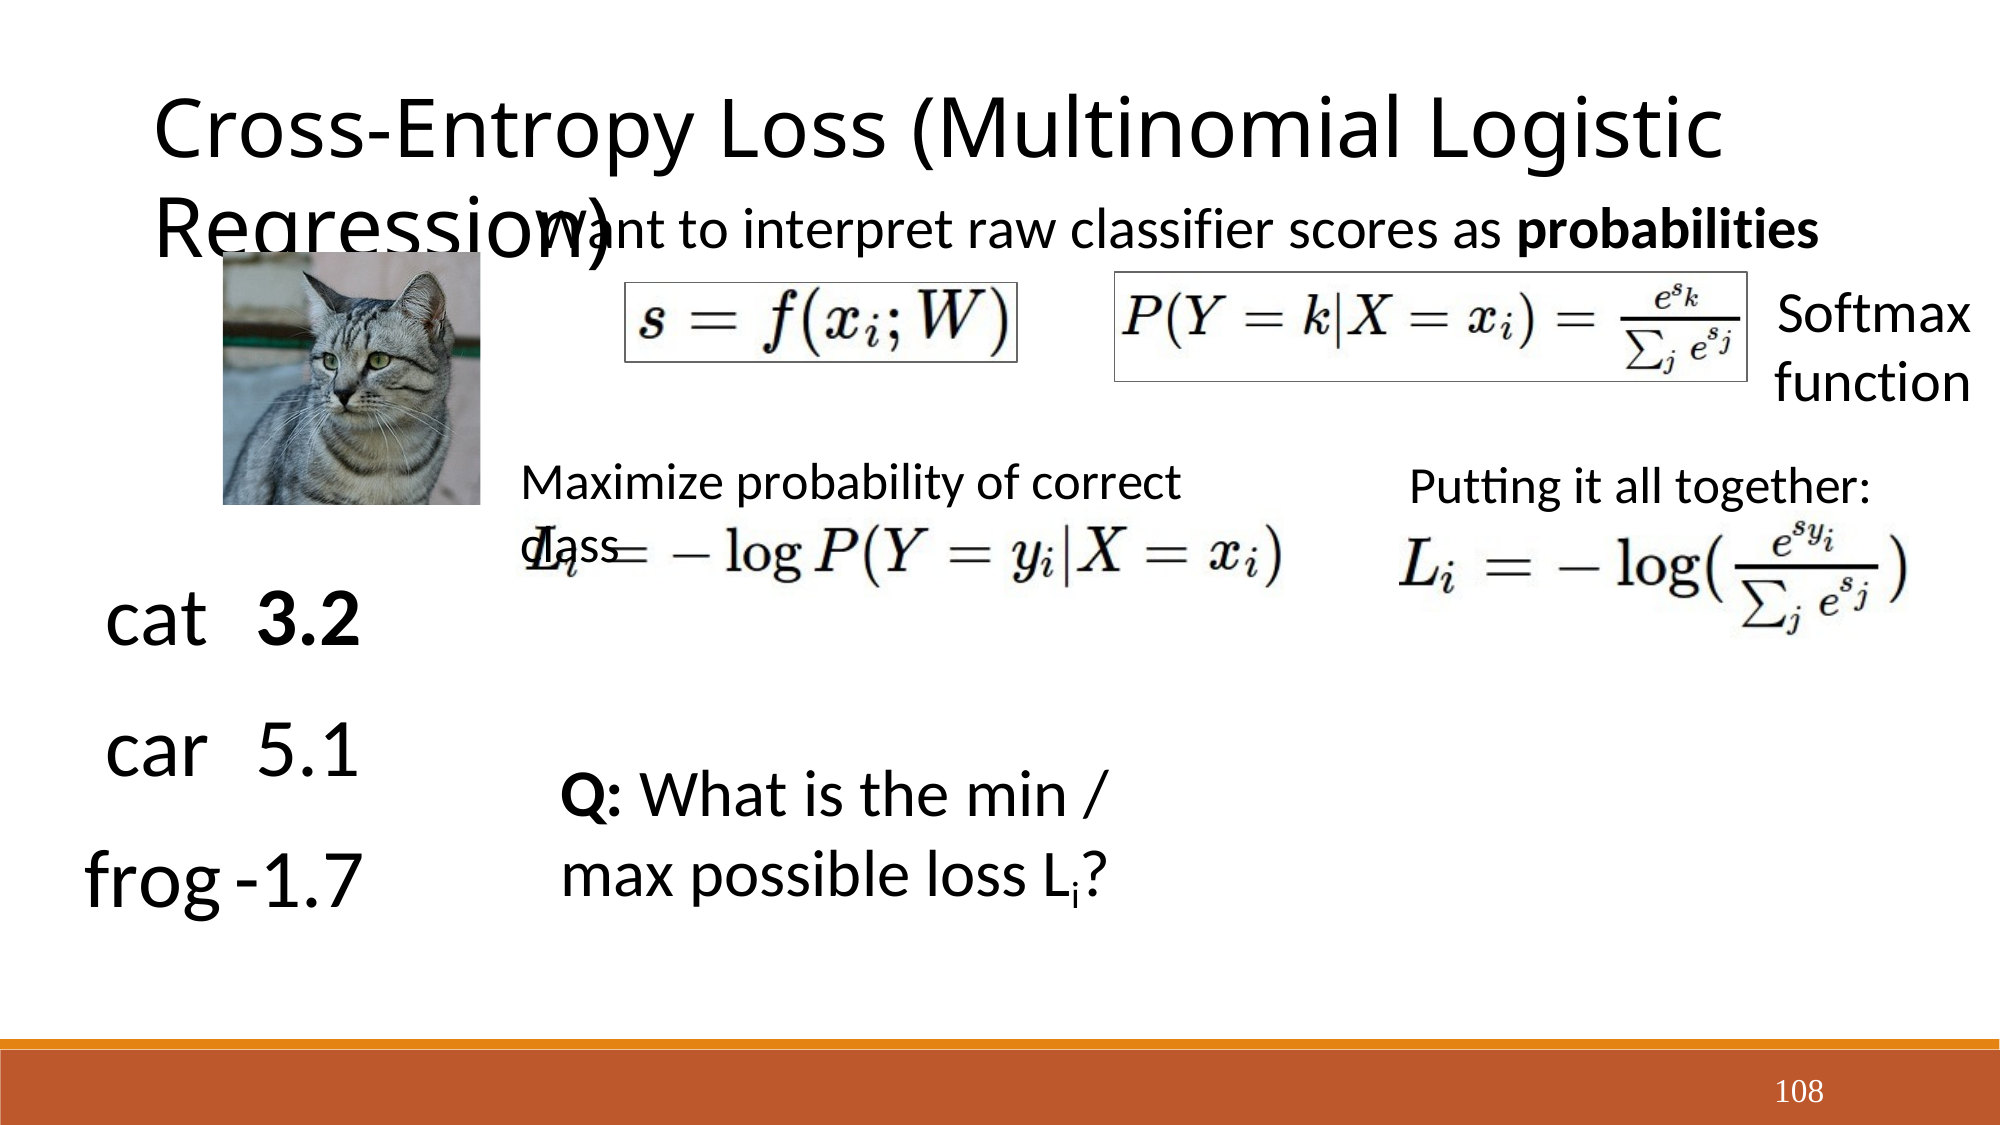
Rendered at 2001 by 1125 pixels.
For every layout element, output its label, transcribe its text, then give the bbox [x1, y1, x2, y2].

text_box Want to interpret raw classifier scores as probabilities Softmax function [533, 190, 1973, 414]
text_box Cross-Entropy Loss (Multinomial Logistic Regression) [95, 73, 1905, 274]
text_box Putting it all together: [1407, 451, 1874, 514]
text_box Maximize probability of correct class [518, 447, 1291, 573]
slide_number 108 [1624, 1059, 1840, 1120]
text_box Q: What is the min / max possible loss Li? [558, 749, 1115, 917]
text_box [515, 507, 1291, 598]
text_box [1399, 510, 1912, 640]
text_box cat 3.2 car 5.1 frog -1.7 [30, 562, 420, 925]
text_box [222, 252, 481, 505]
